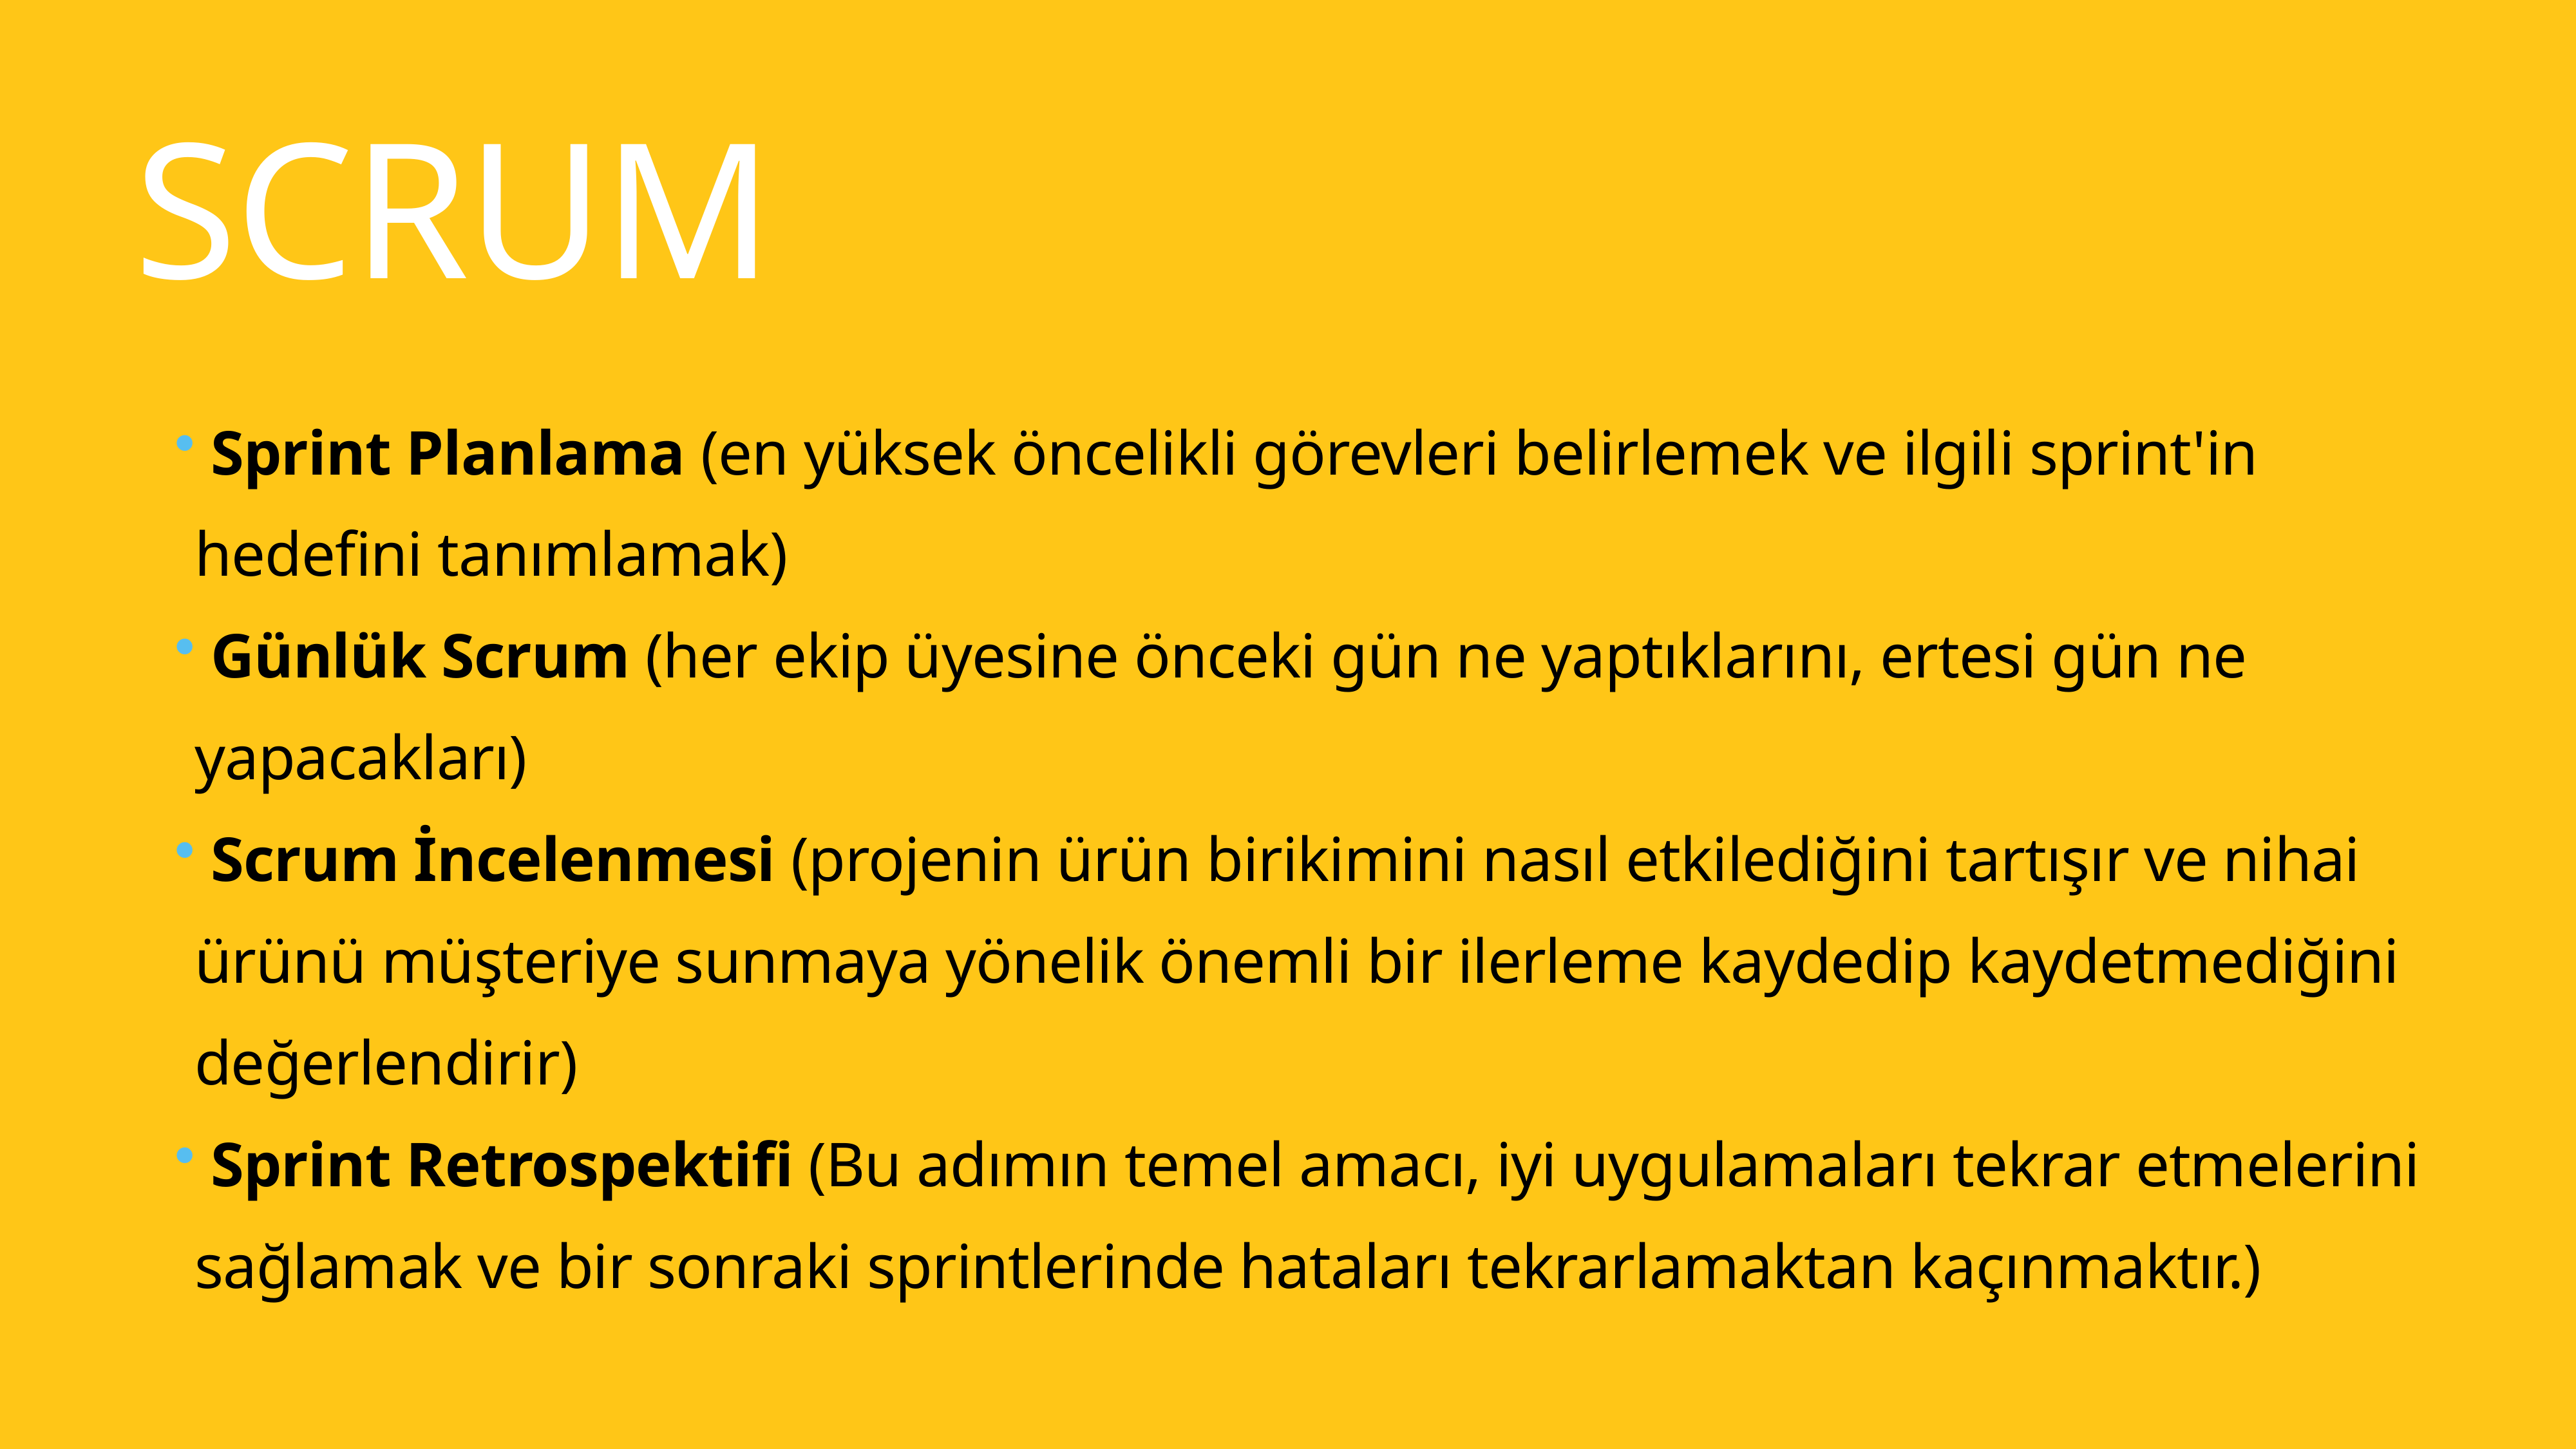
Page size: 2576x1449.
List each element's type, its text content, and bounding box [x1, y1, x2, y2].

title sCRUM [128, 128, 2448, 372]
list Sprint Planlama (en yüksek öncelikli görevleri belirlemek ve ilgili sprint'in hedefini tanımlamak) Günlük Scrum (her ekip üyesine önceki gün ne yaptıklarını, ertesi gün ne yapacakları) Scrum İncelenmesi (projenin ürün birikimini nasıl etkilediğini tartışır ve nihai ürünü müşteriye sunmaya yönelik önemli bir ilerleme kaydedip kaydetmediğini değerlendirir) Sprint Retrospektifi (Bu adımın temel amacı, iyi uygulamaları tekrar etmelerini sağlamak ve bir sonraki sprintlerinde hataları tekrarlamaktan kaçınmaktır.) [128, 379, 2448, 1321]
